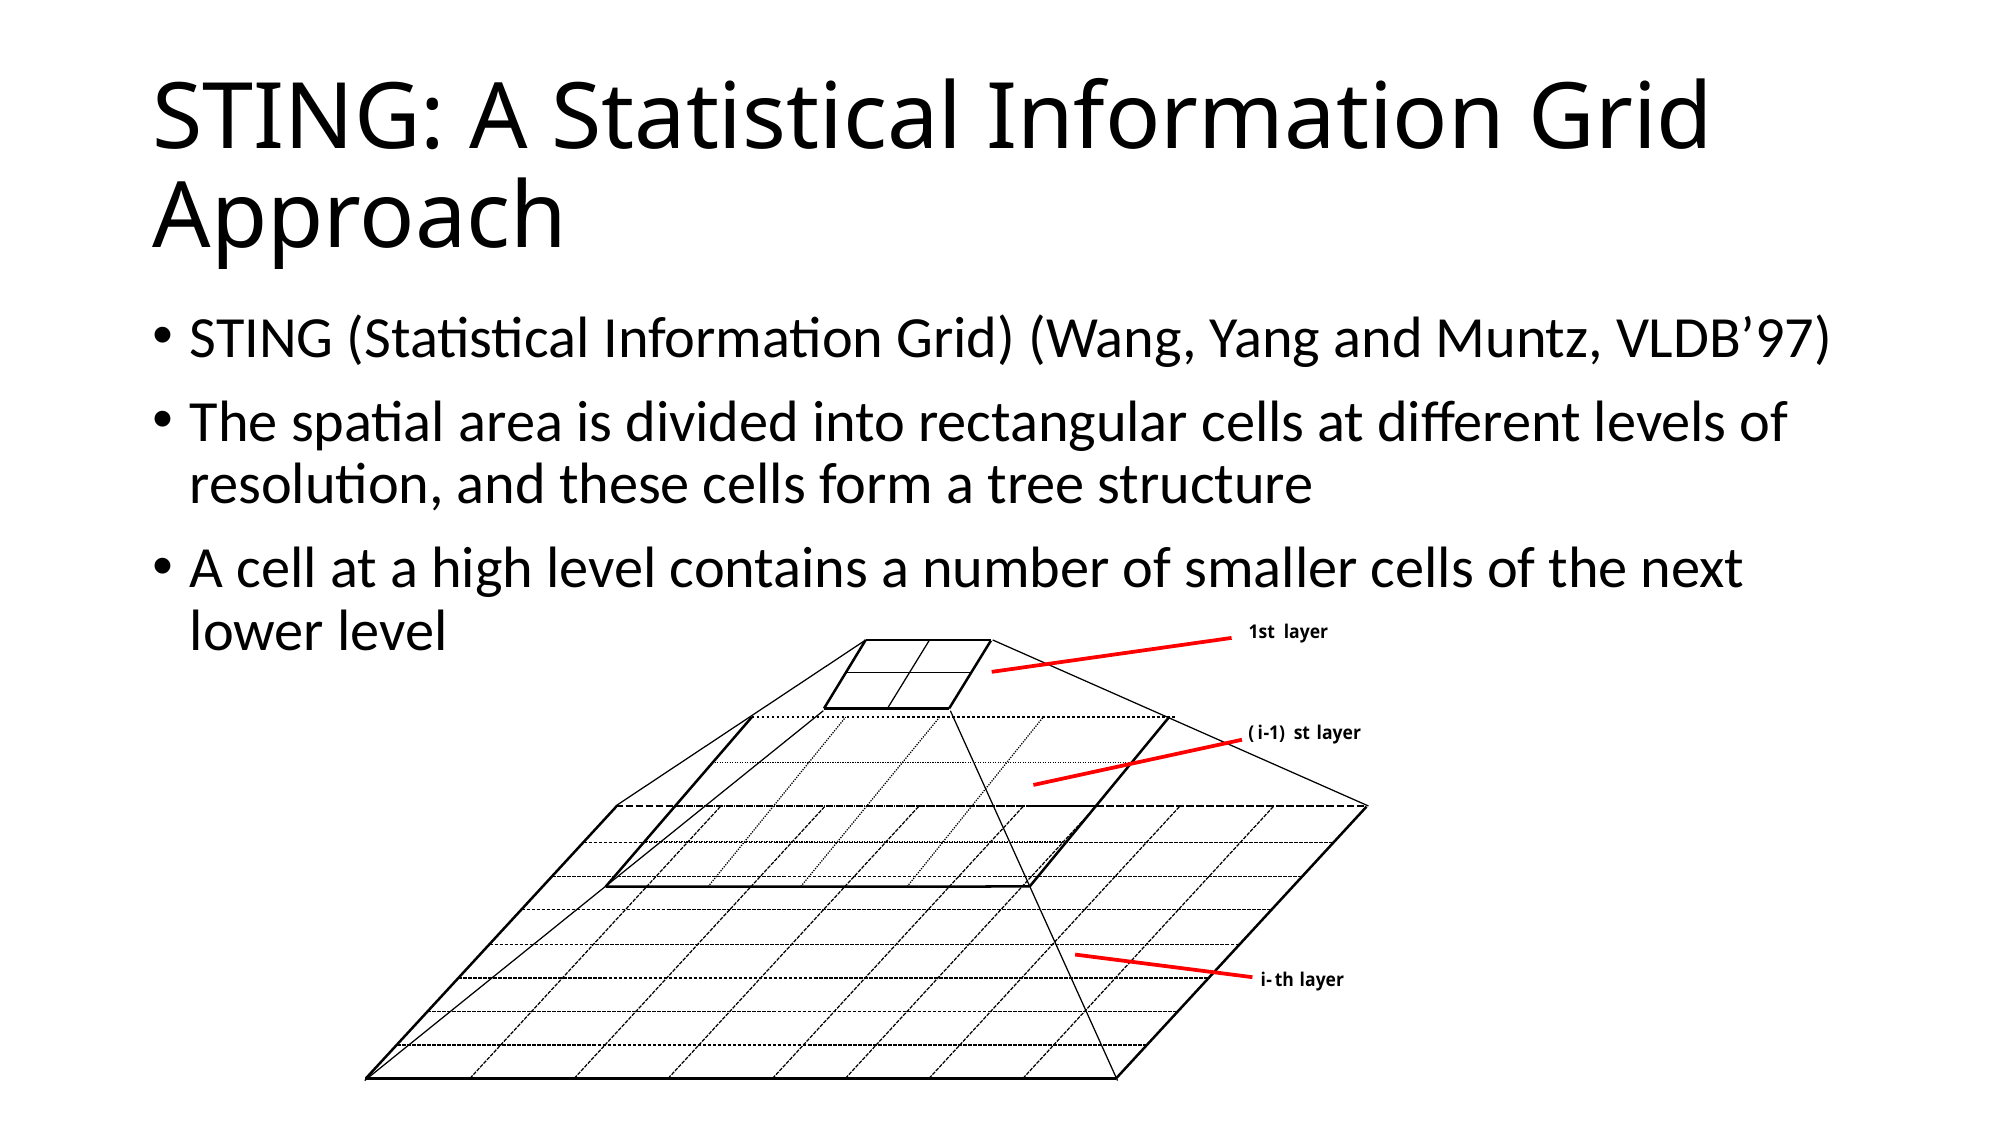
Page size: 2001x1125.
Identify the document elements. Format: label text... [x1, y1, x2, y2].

list STING (Statistical Information Grid) (Wang, Yang and Muntz, VLDB’97) The spatial area is divided into rectangular cells at different levels of resolution, and these cells form a tree structure A cell at a high level contains a number of smaller cells of the next lower level [137, 299, 1863, 1014]
title STING: A Statistical Information Grid Approach [137, 59, 1863, 278]
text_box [357, 612, 1401, 1091]
